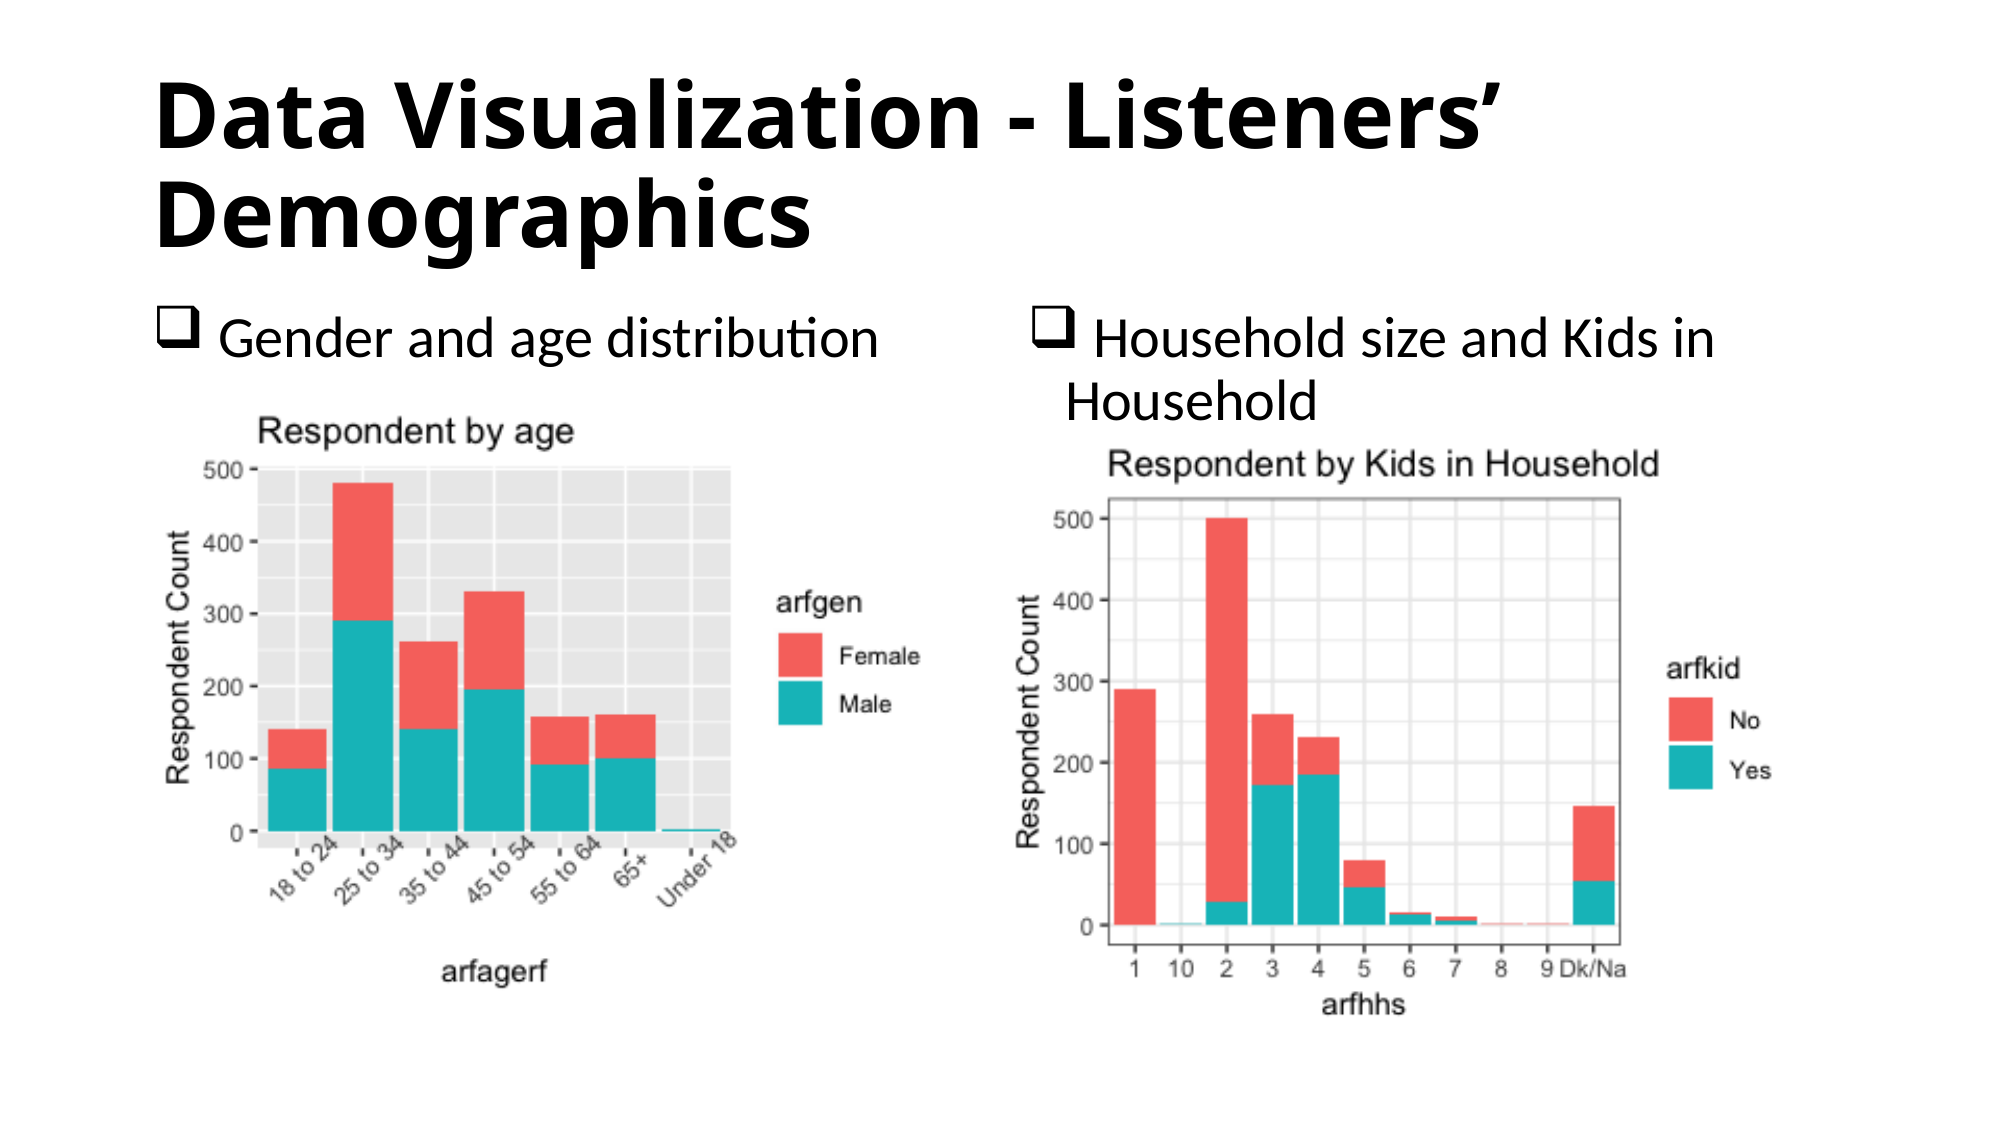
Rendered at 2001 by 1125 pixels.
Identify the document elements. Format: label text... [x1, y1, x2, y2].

title Data Visualization - Listeners’ Demographics [137, 59, 1863, 278]
picture [151, 402, 953, 1003]
list Household size and Kids in Household [1012, 299, 1863, 1014]
list Gender and age distribution [137, 299, 988, 1014]
picture [1002, 435, 1803, 1036]
